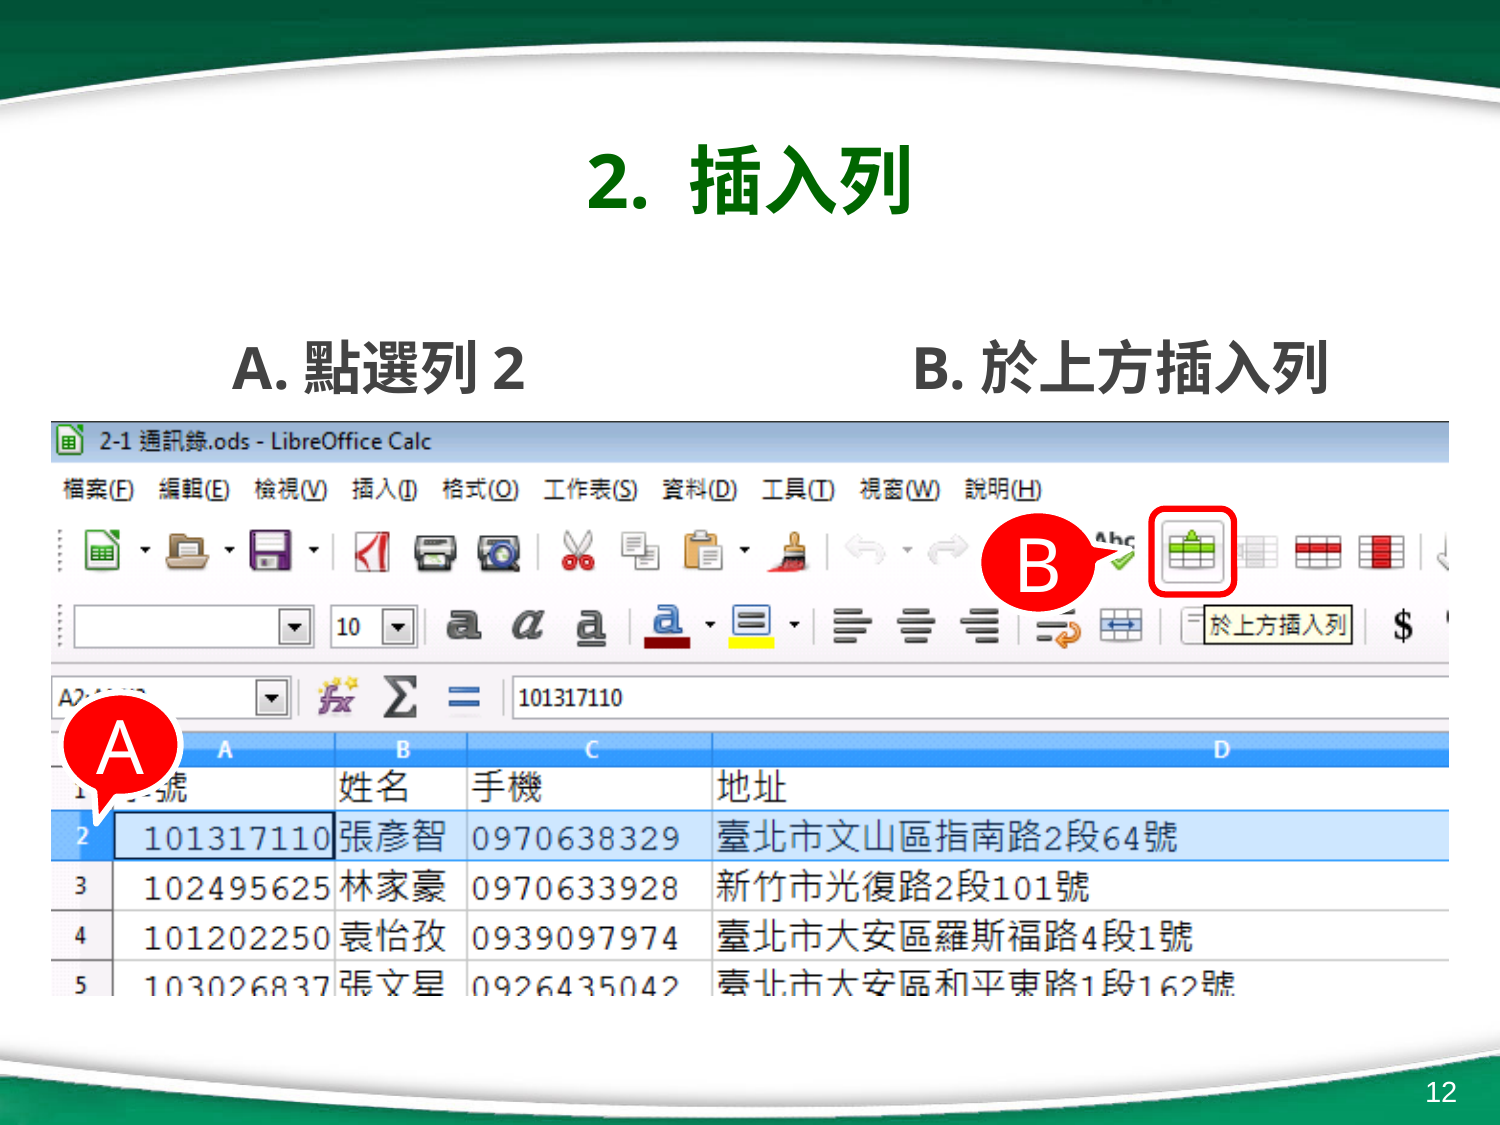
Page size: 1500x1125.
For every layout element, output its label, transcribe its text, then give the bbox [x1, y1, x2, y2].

subtitle B.於上方插入列 [792, 245, 1449, 417]
subtitle A.點選列2 [51, 245, 708, 417]
picture [0, 0, 1500, 1125]
title 2. 插入列 [51, 112, 1449, 246]
slide_number ‹#› [1410, 1056, 1500, 1125]
